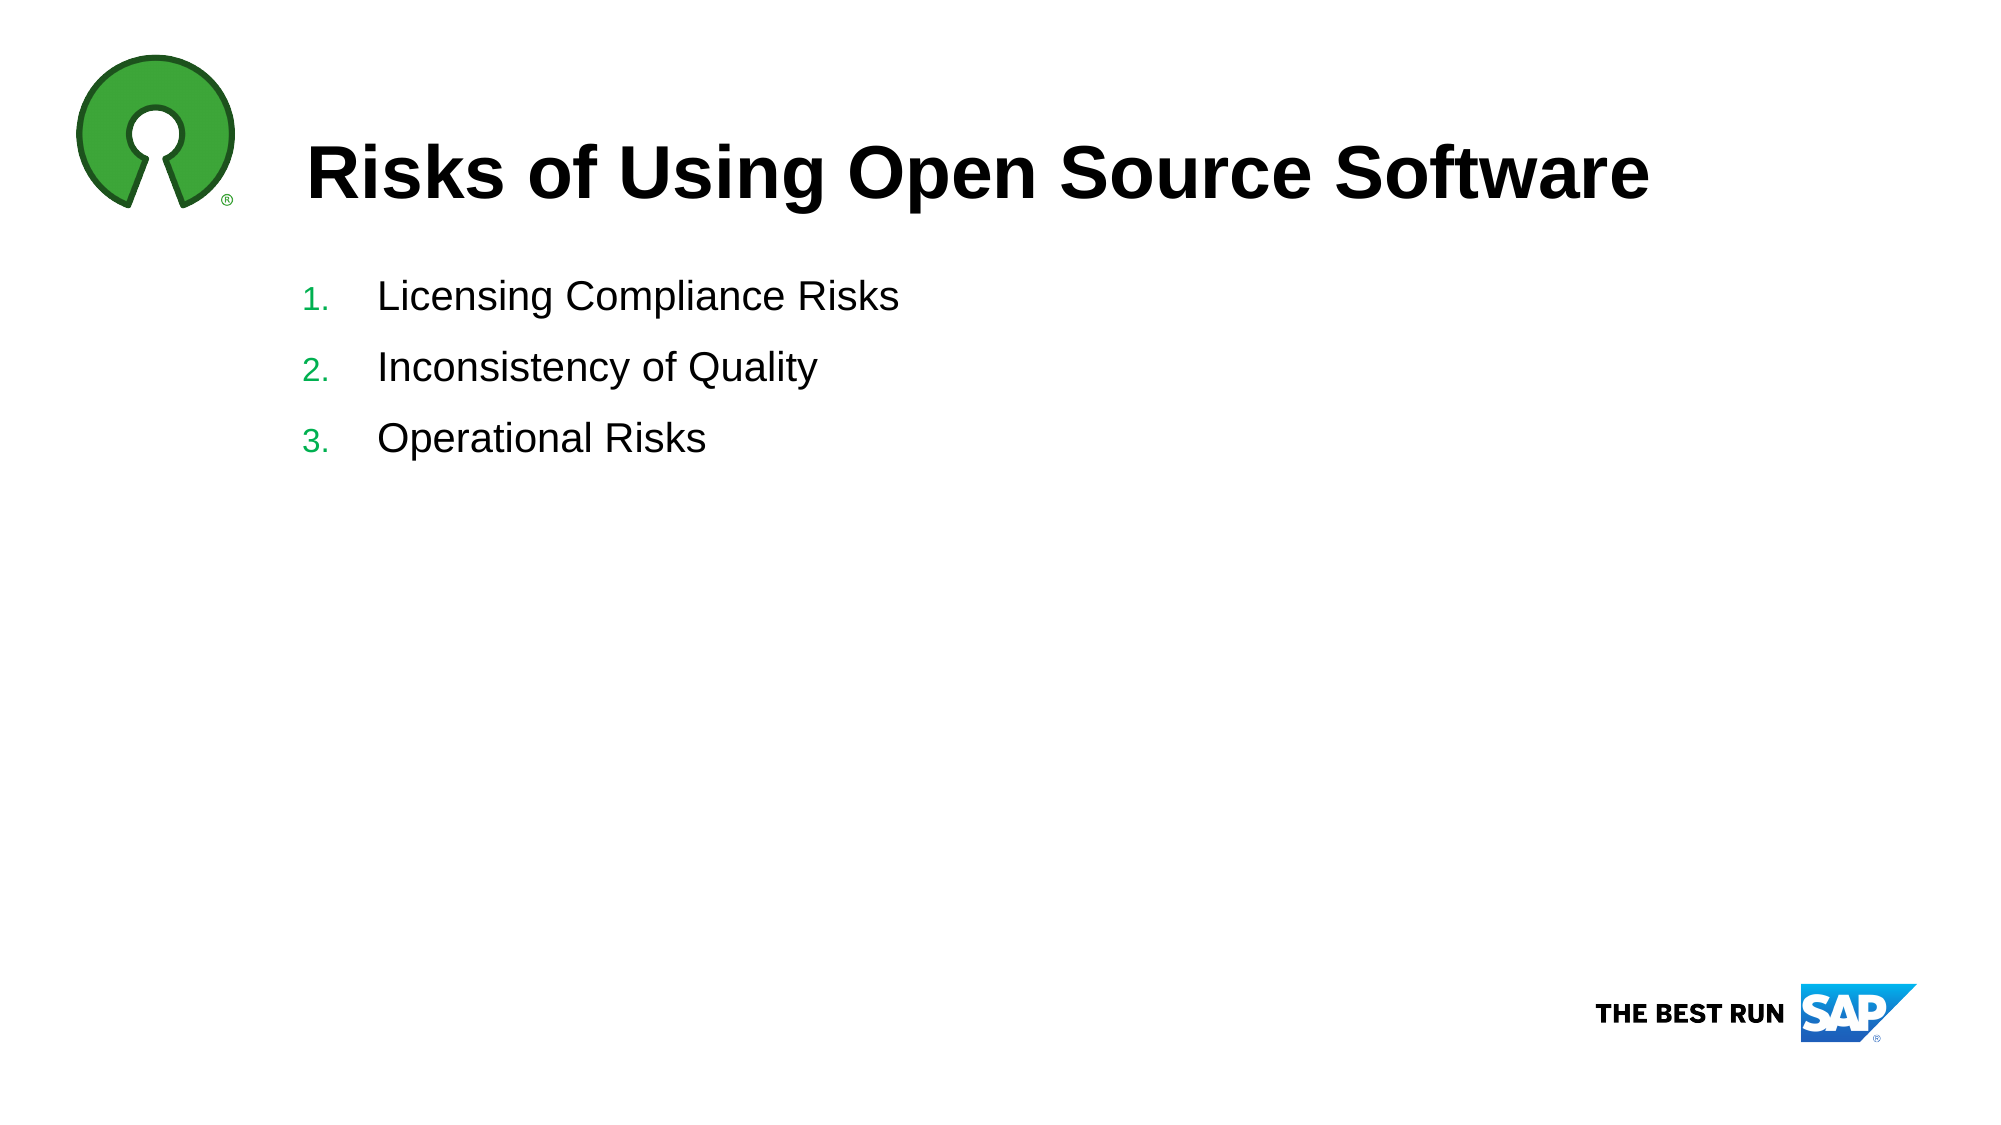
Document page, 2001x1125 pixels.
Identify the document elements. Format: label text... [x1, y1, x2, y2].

text_box Risks of Using Open Source Software [306, 123, 1653, 214]
picture [74, 51, 239, 216]
picture [1595, 983, 1918, 1043]
text_box Licensing Compliance Risks Inconsistency of Quality Operational Risks [302, 268, 901, 461]
